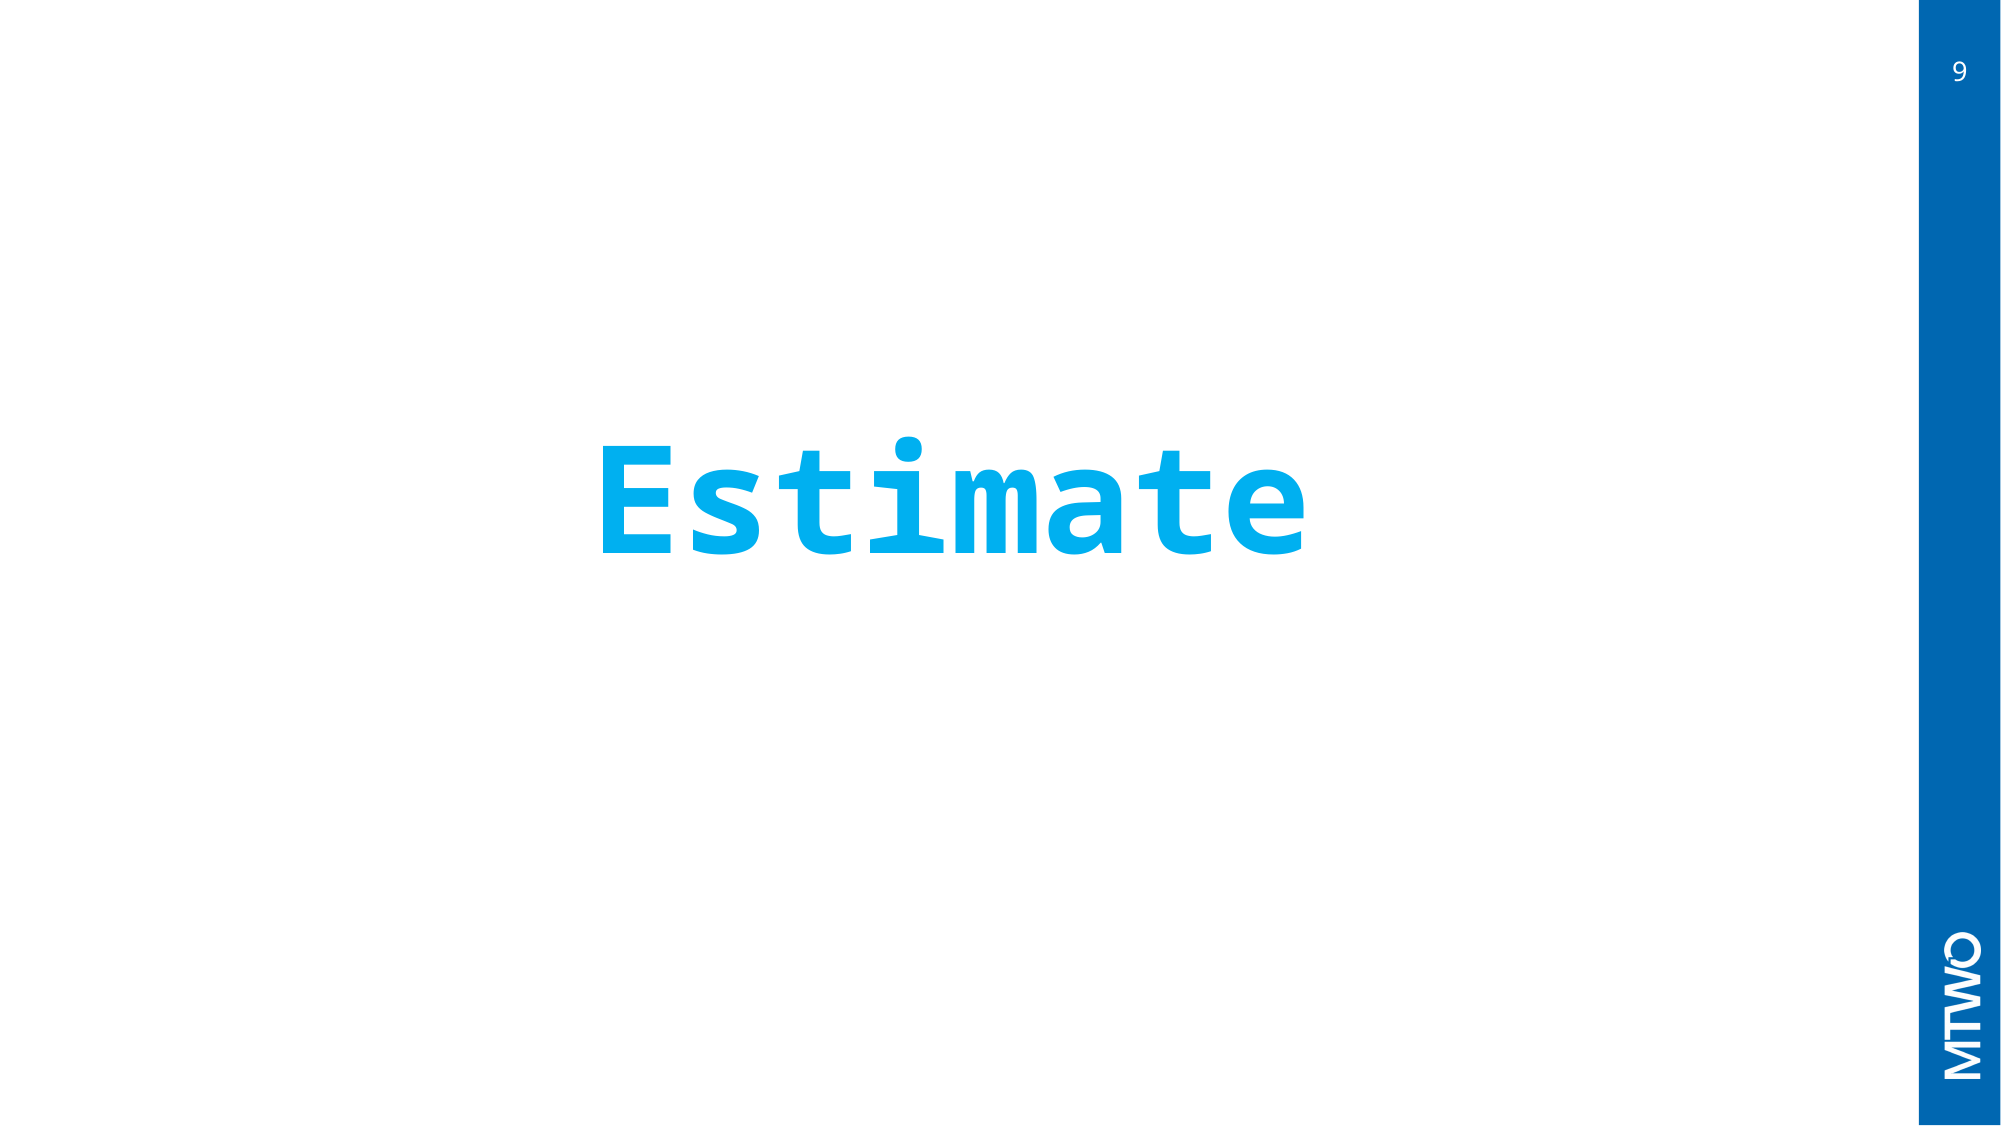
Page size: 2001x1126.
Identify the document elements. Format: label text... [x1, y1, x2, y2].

text_box Estimate [576, 396, 1327, 591]
slide_number 9 [1918, 35, 2001, 111]
